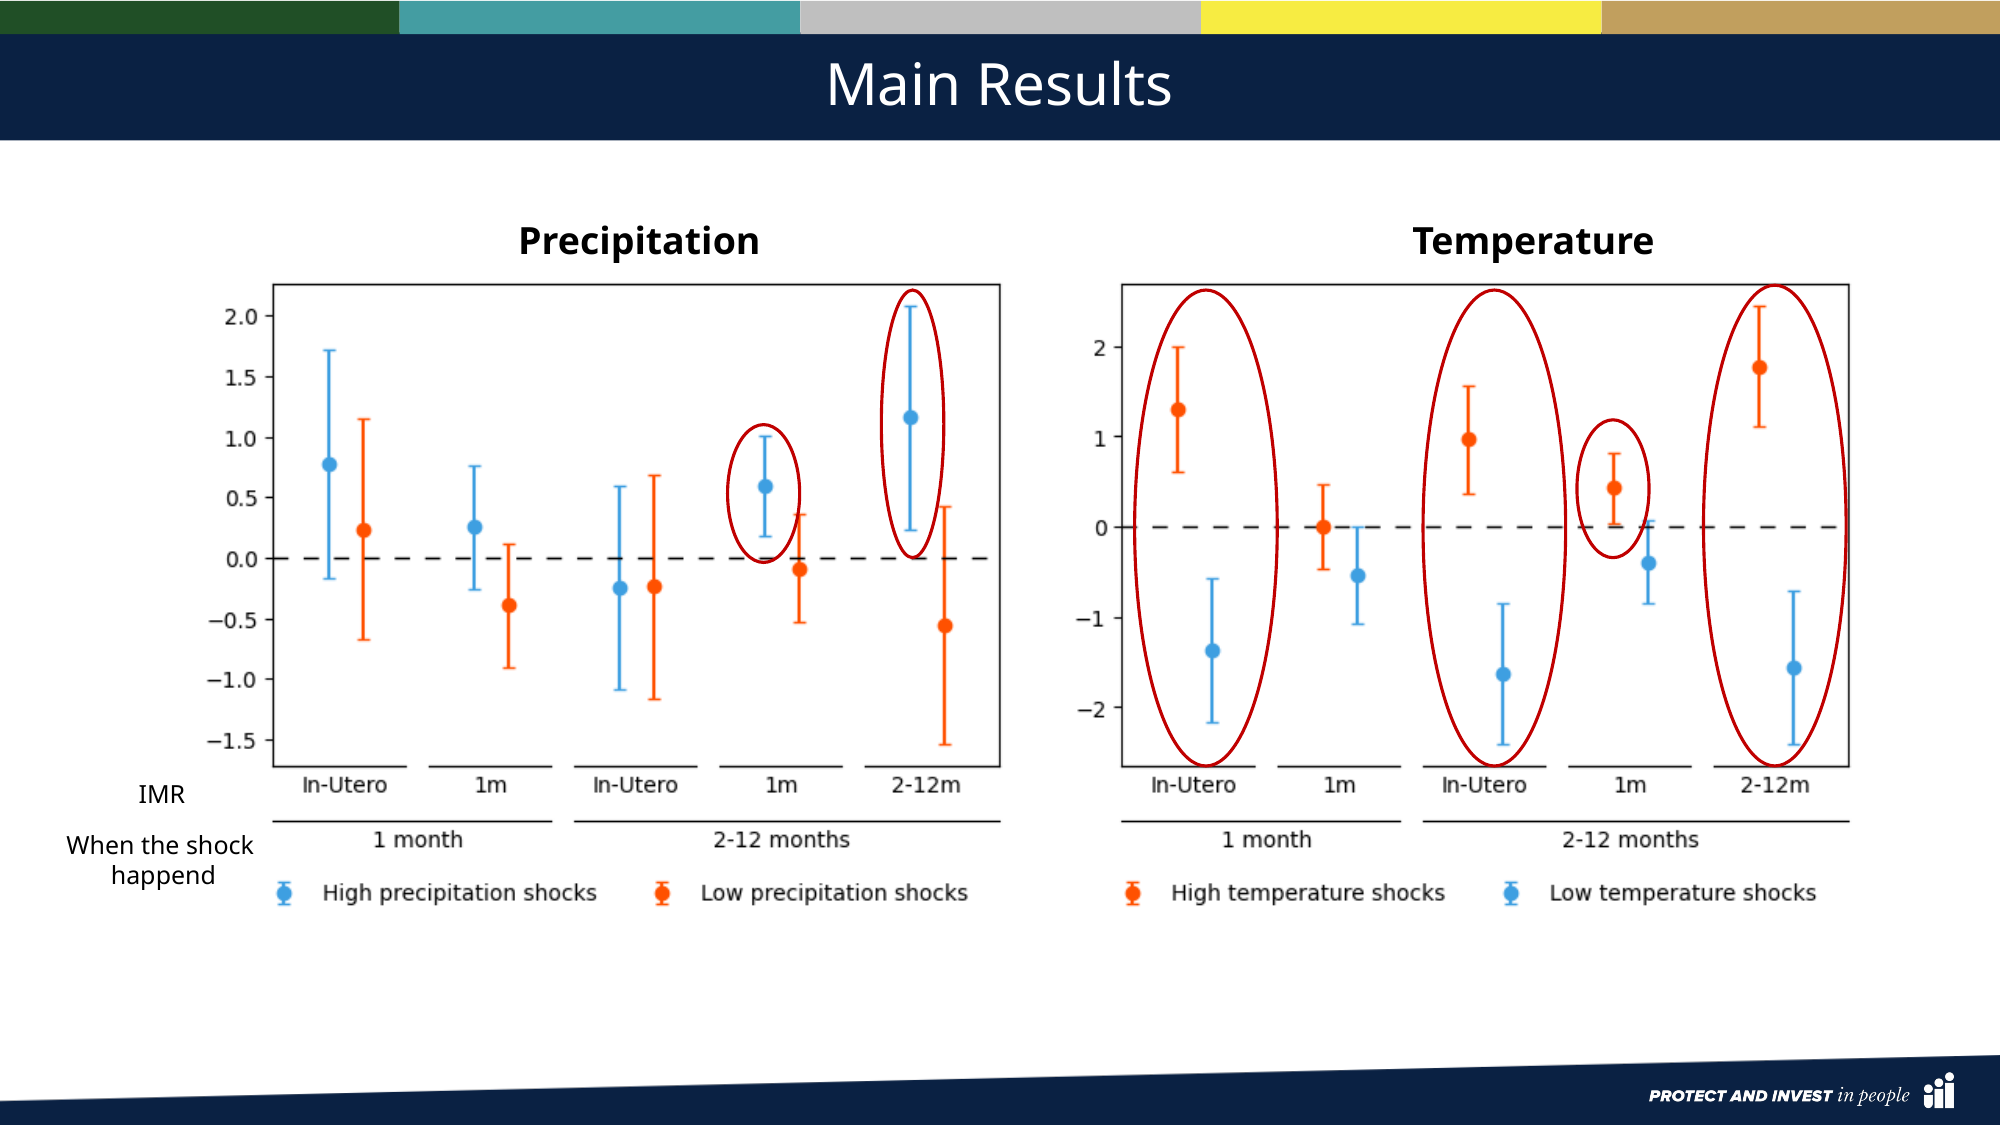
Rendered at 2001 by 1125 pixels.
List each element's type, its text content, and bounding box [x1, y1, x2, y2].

picture [1058, 269, 1865, 929]
text_box Temperature [1225, 209, 1842, 269]
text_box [0, 1055, 2000, 1125]
text_box When the shock happend [0, 822, 189, 897]
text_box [0, 0, 2000, 35]
text_box Precipitation [331, 209, 948, 269]
list Main Results [0, 35, 2000, 141]
picture [189, 269, 1016, 929]
text_box IMR [0, 770, 189, 816]
